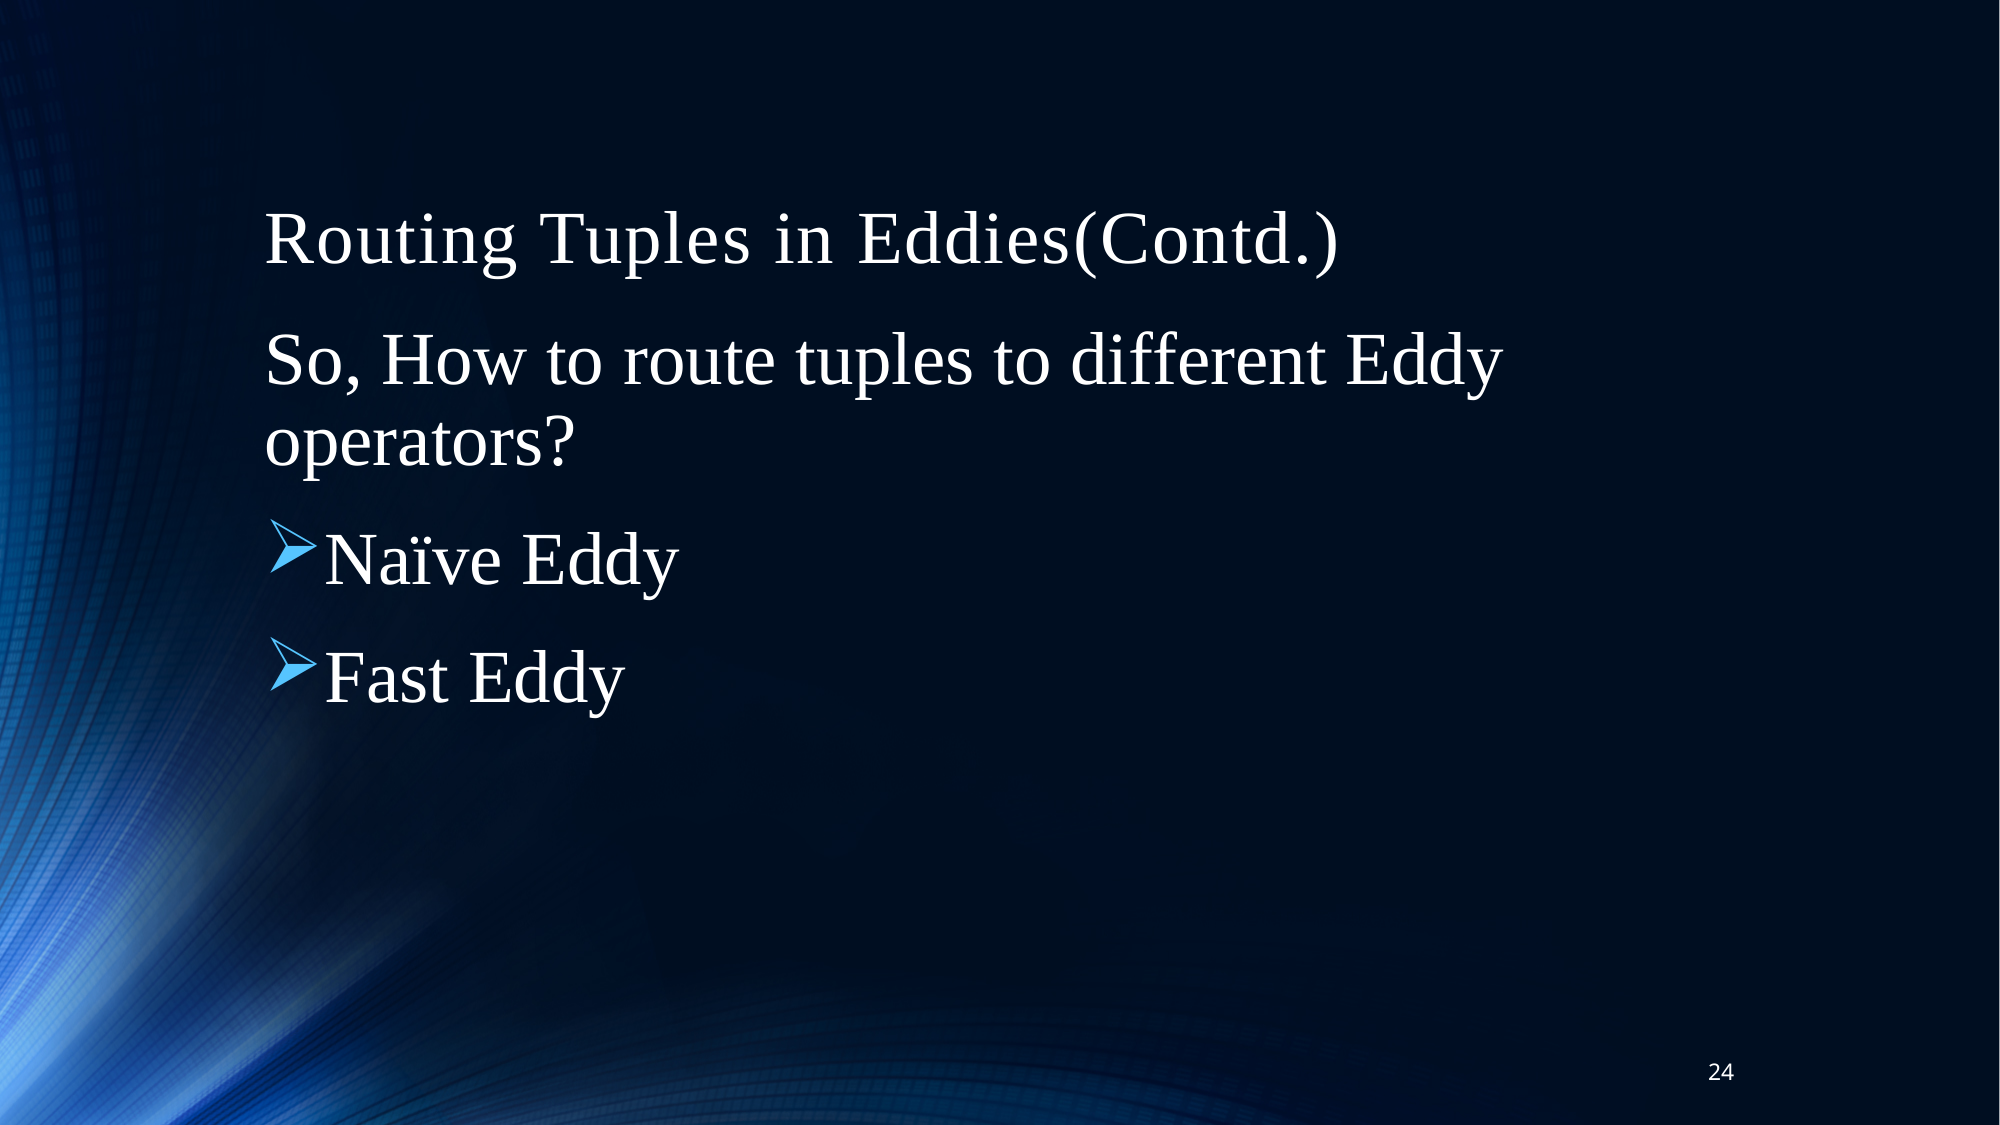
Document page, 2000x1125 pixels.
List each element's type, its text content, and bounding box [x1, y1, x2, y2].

title Routing Tuples in Eddies(Contd.) [249, 62, 1750, 288]
slide_number 24 [1612, 1050, 1750, 1096]
picture [0, 0, 2000, 1125]
list So, How to route tuples to different Eddy operators? Naïve Eddy Fast Eddy [249, 312, 1749, 988]
